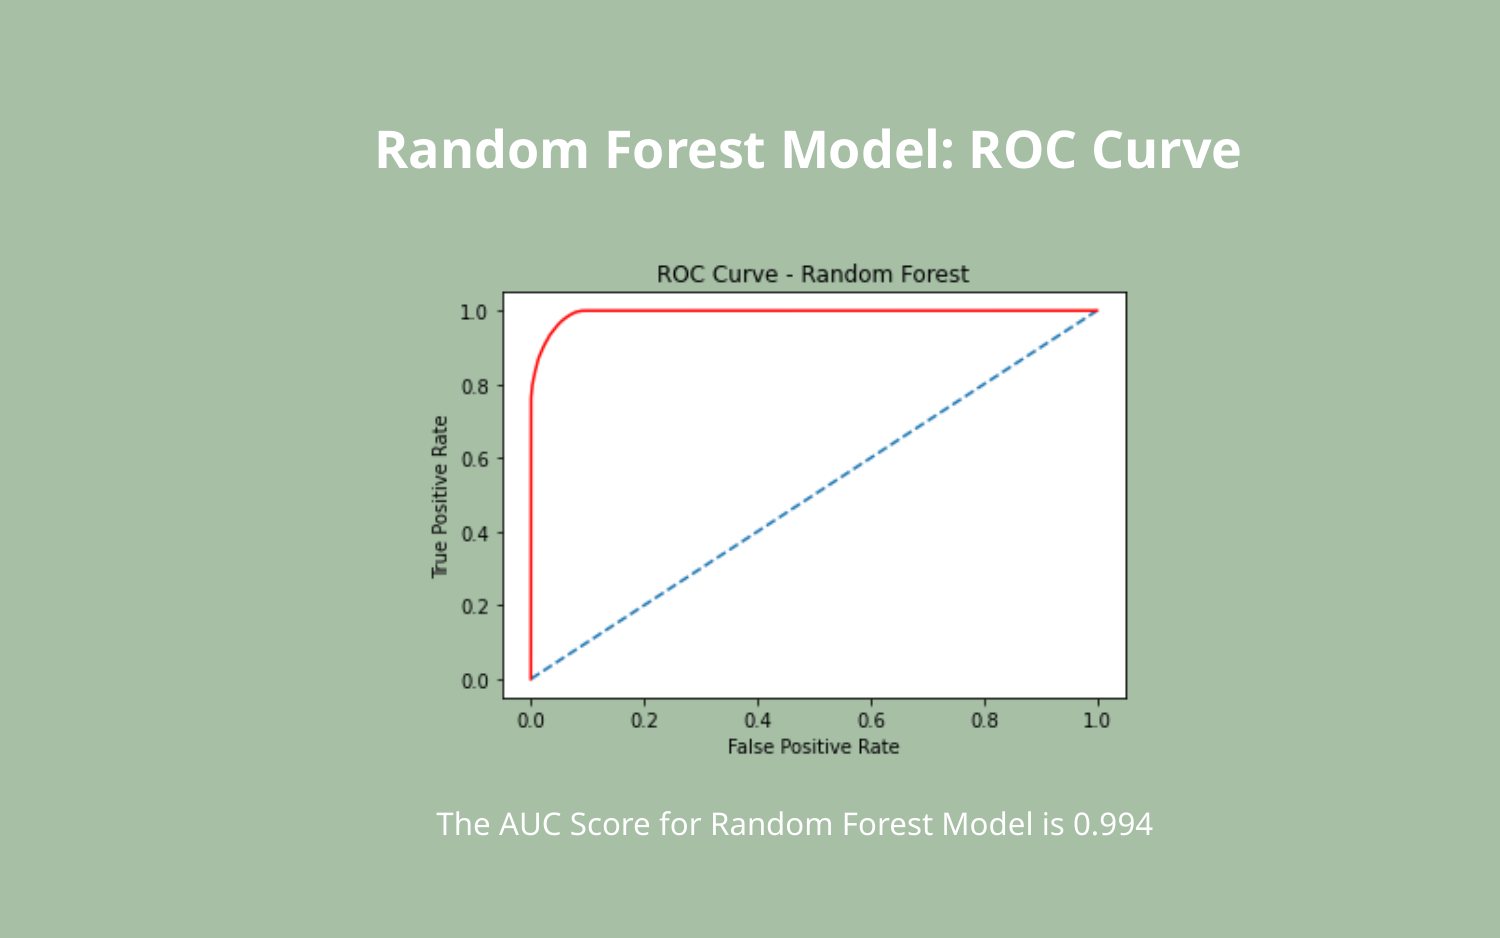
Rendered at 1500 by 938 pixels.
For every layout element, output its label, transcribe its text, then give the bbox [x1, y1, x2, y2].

title Random Forest Model: ROC Curve [168, 101, 1450, 183]
text_box The AUC Score for Random Forest Model is 0.994 [421, 789, 1383, 857]
picture [421, 251, 1140, 769]
